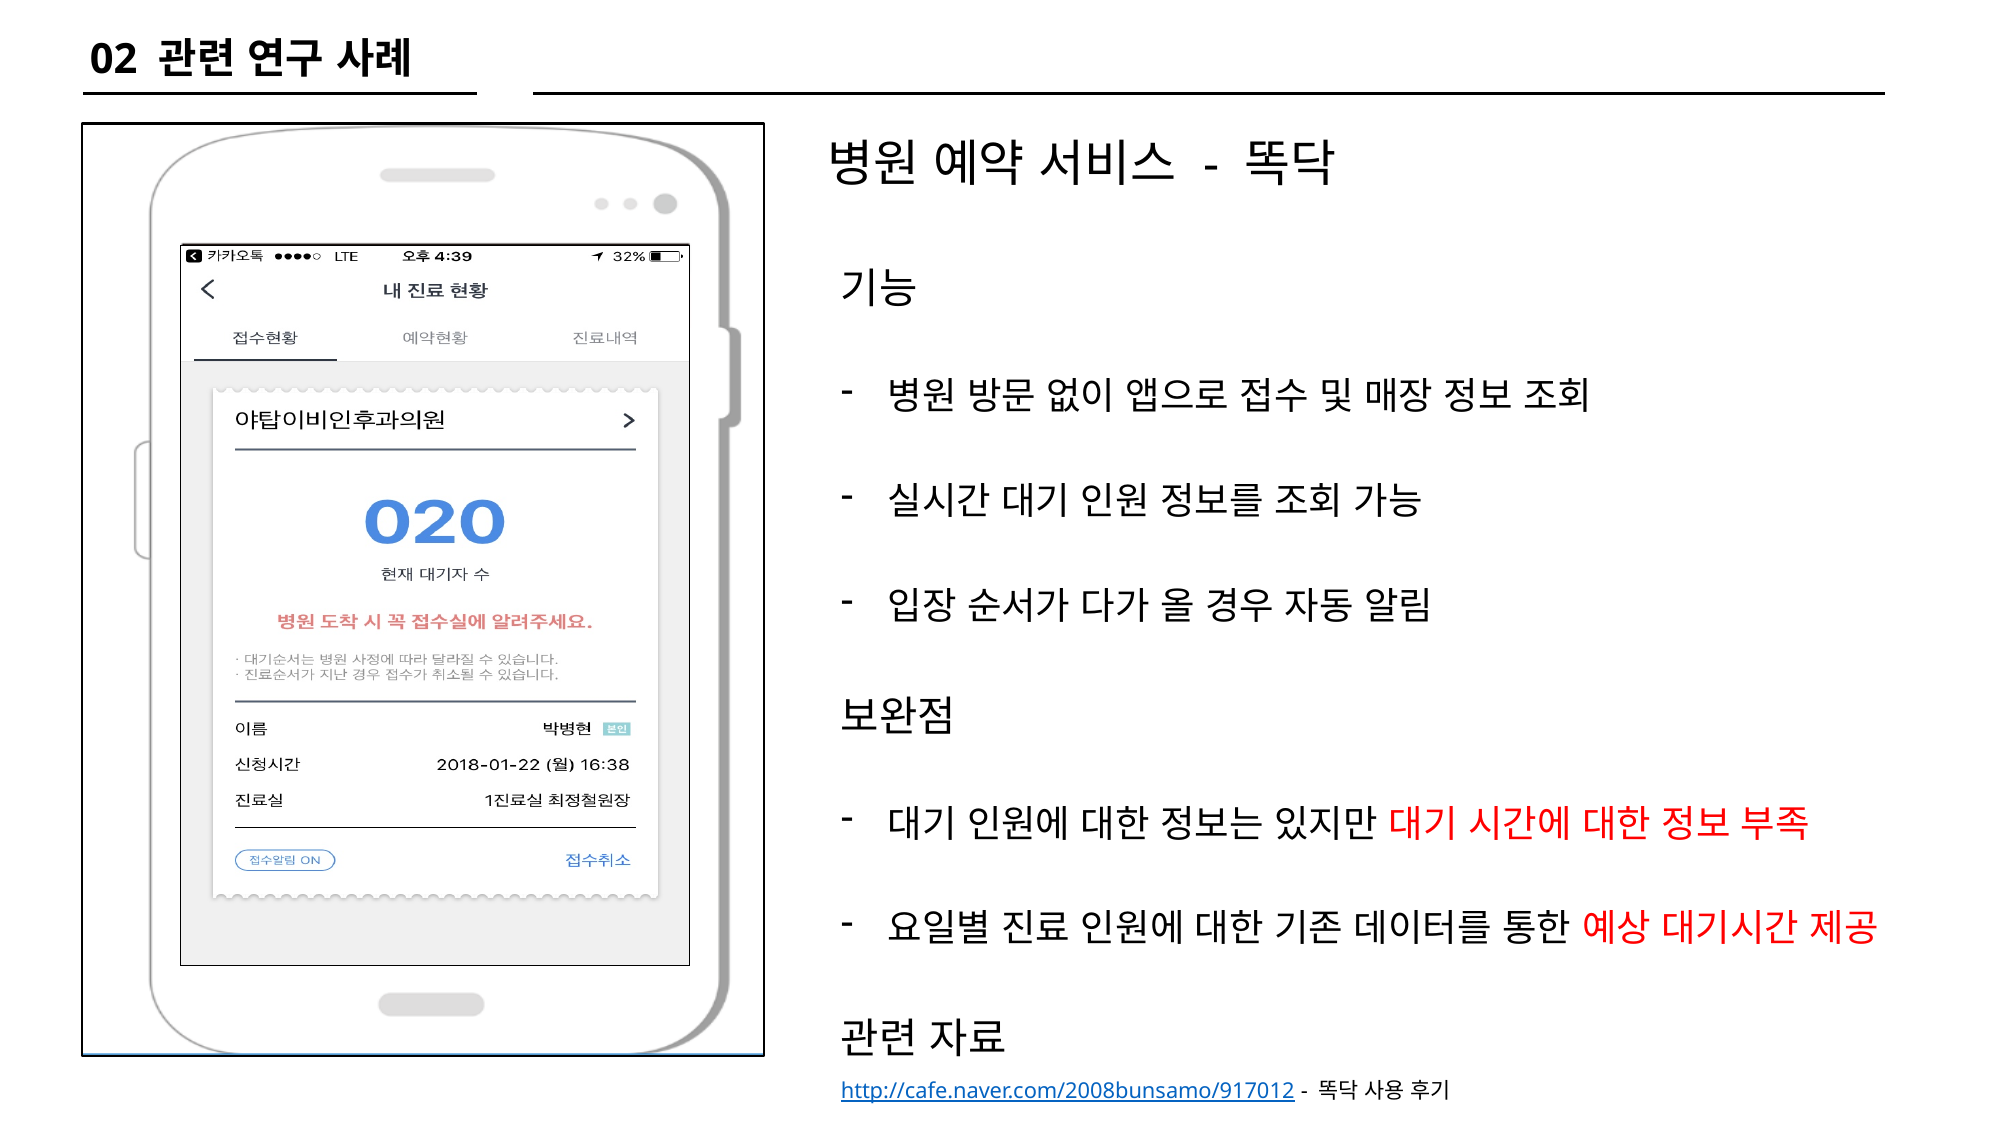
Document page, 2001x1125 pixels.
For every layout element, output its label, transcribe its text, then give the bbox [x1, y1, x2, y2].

text_box 병원 예약 서비스 - 똑닥 [812, 123, 1474, 199]
text_box 기능 병원 방문 없이 앱으로 접수 및 매장 정보 조회 실시간 대기 인원 정보를 조회 가능 입장 순서가 다가 올 경우 자동 알림 보완점 대기 인원에 대한 정보는 있지만 대기 시간에 대한 정보 부족 요일별 진료 인원에 대한 기존 데이터를 통한 예상 대기시간 제공 관련 자료 http://cafe.naver.com/2008bunsamo/917012 - 똑닥 사용 후기 [826, 229, 1944, 1114]
picture [83, 124, 764, 1056]
text_box 02 관련 연구 사례 [74, 24, 480, 89]
